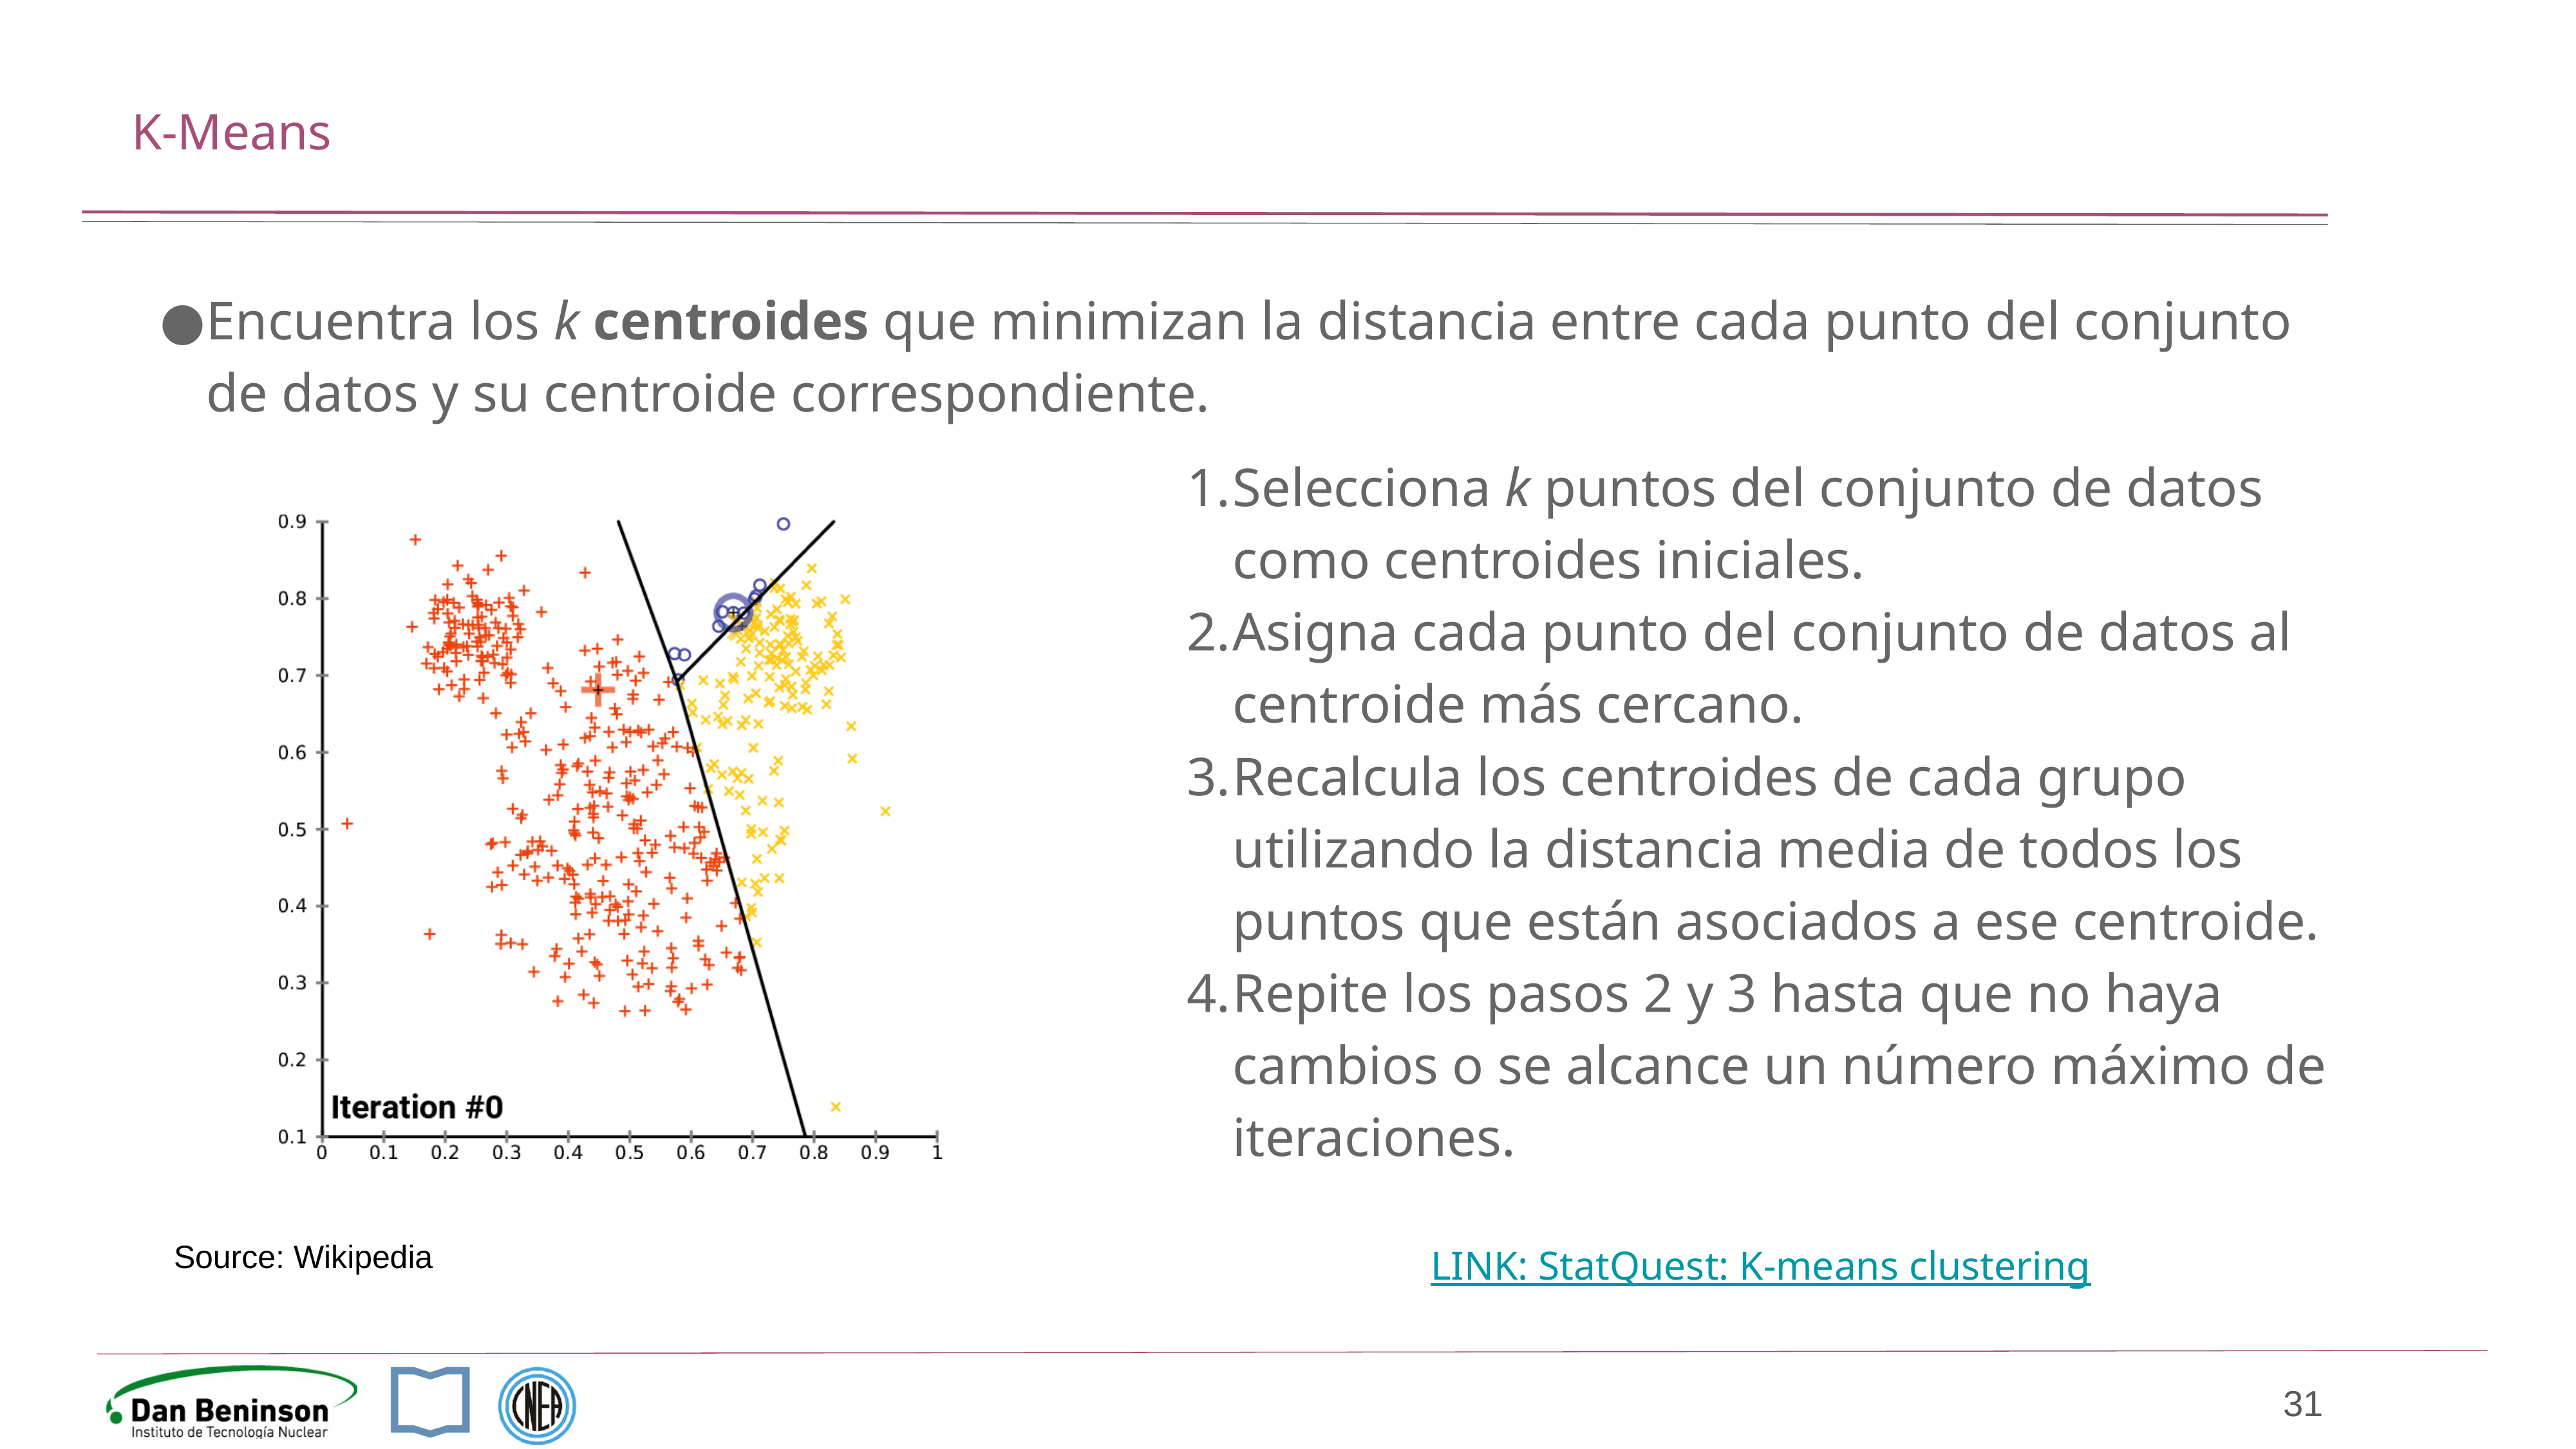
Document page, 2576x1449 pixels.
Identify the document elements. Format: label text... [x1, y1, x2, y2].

picture [106, 1365, 357, 1439]
text_box LINK: StatQuest: K-means clustering [1421, 1223, 2368, 1304]
picture [279, 515, 942, 1159]
text_box Selecciona k puntos del conjunto de datos como centroides iniciales. Asigna cada punto del conjunto de datos al centroide más cercano. Recalcula los centroides de cada grupo utilizando la distancia media de todos los puntos que están asociados a ese centroide. Repite los pasos 2 y 3 hasta que no haya cambios o se alcance un número máximo de iteraciones. [1174, 435, 2400, 1177]
title K-Means [106, 74, 2352, 186]
text_box Encuentra los k centroides que minimizan la distancia entre cada punto del conjunto de datos y su centroide correspondiente. [148, 268, 2335, 432]
text_box Source: Wikipedia [148, 1223, 460, 1284]
picture [389, 1365, 473, 1439]
picture [496, 1365, 579, 1448]
